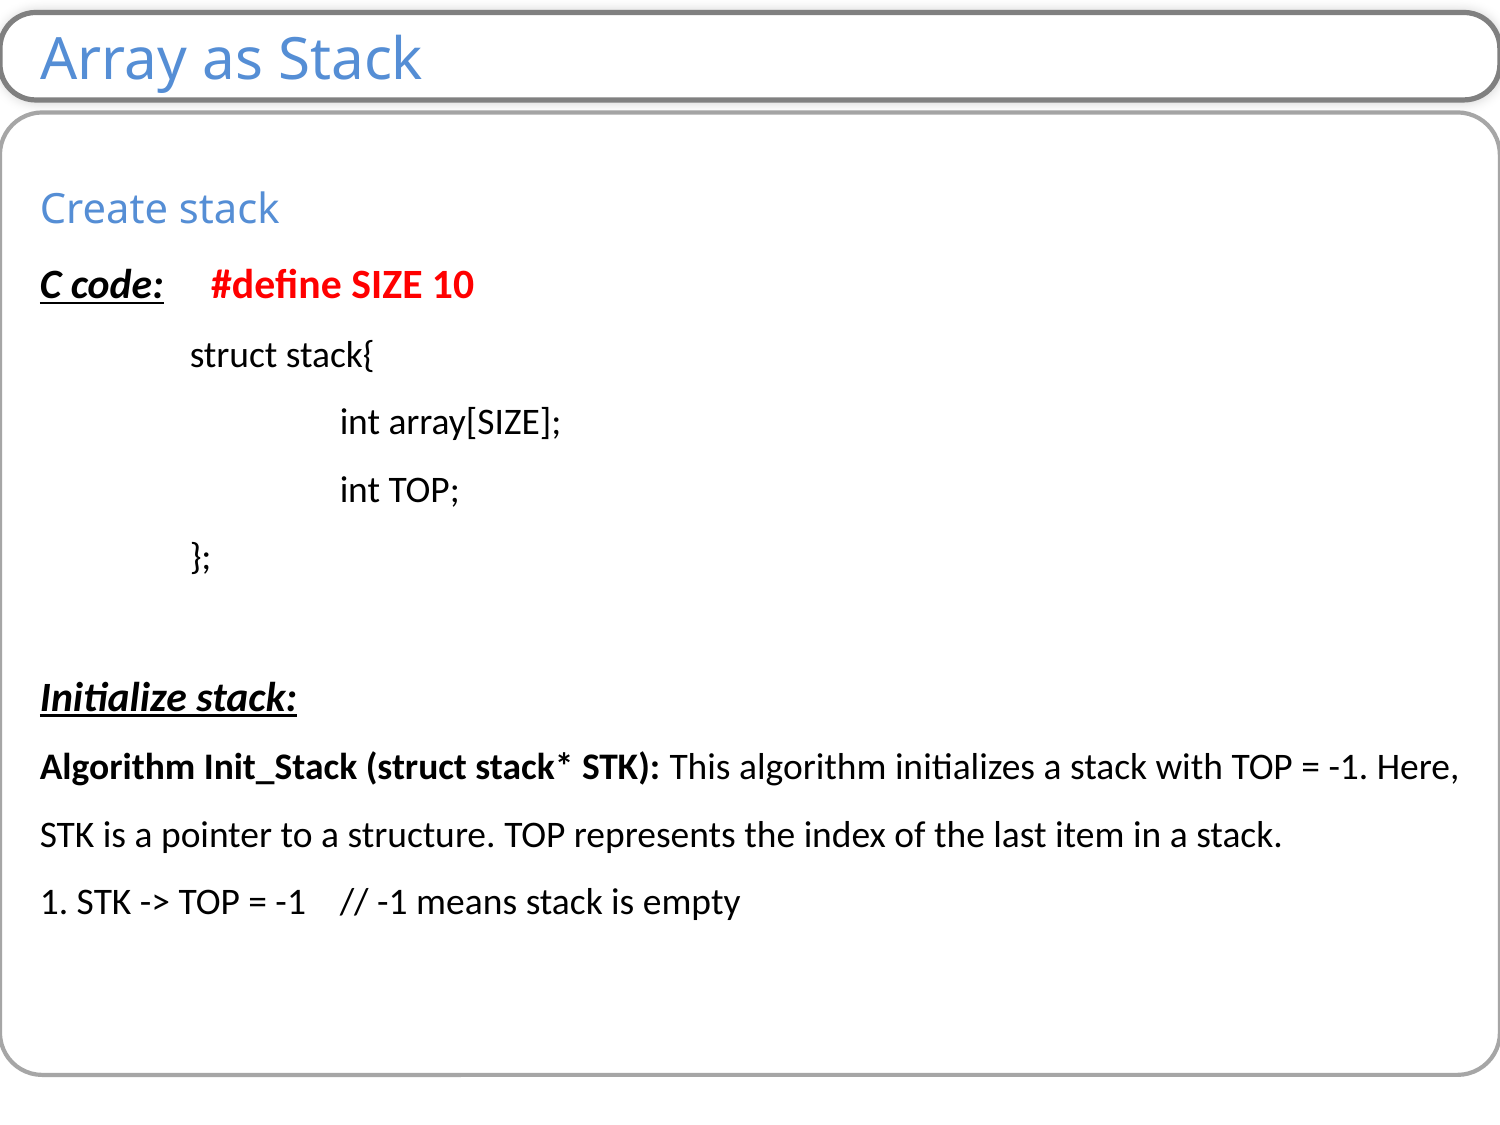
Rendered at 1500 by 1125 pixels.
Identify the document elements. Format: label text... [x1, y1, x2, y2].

text_box [0, 111, 1500, 1074]
text_box Array as Stack [0, 10, 1500, 103]
text_box Create stack C code: #define SIZE 10 struct stack{ int array[SIZE]; int TOP; }; Initialize stack: Algorithm Init_Stack (struct stack* STK): This algorithm initializes a stack with TOP = -1. Here, STK is a pointer to a structure. TOP represents the index of the last item in a stack. 1. STK -> TOP = -1 // -1 means stack is empty [24, 149, 1475, 1125]
